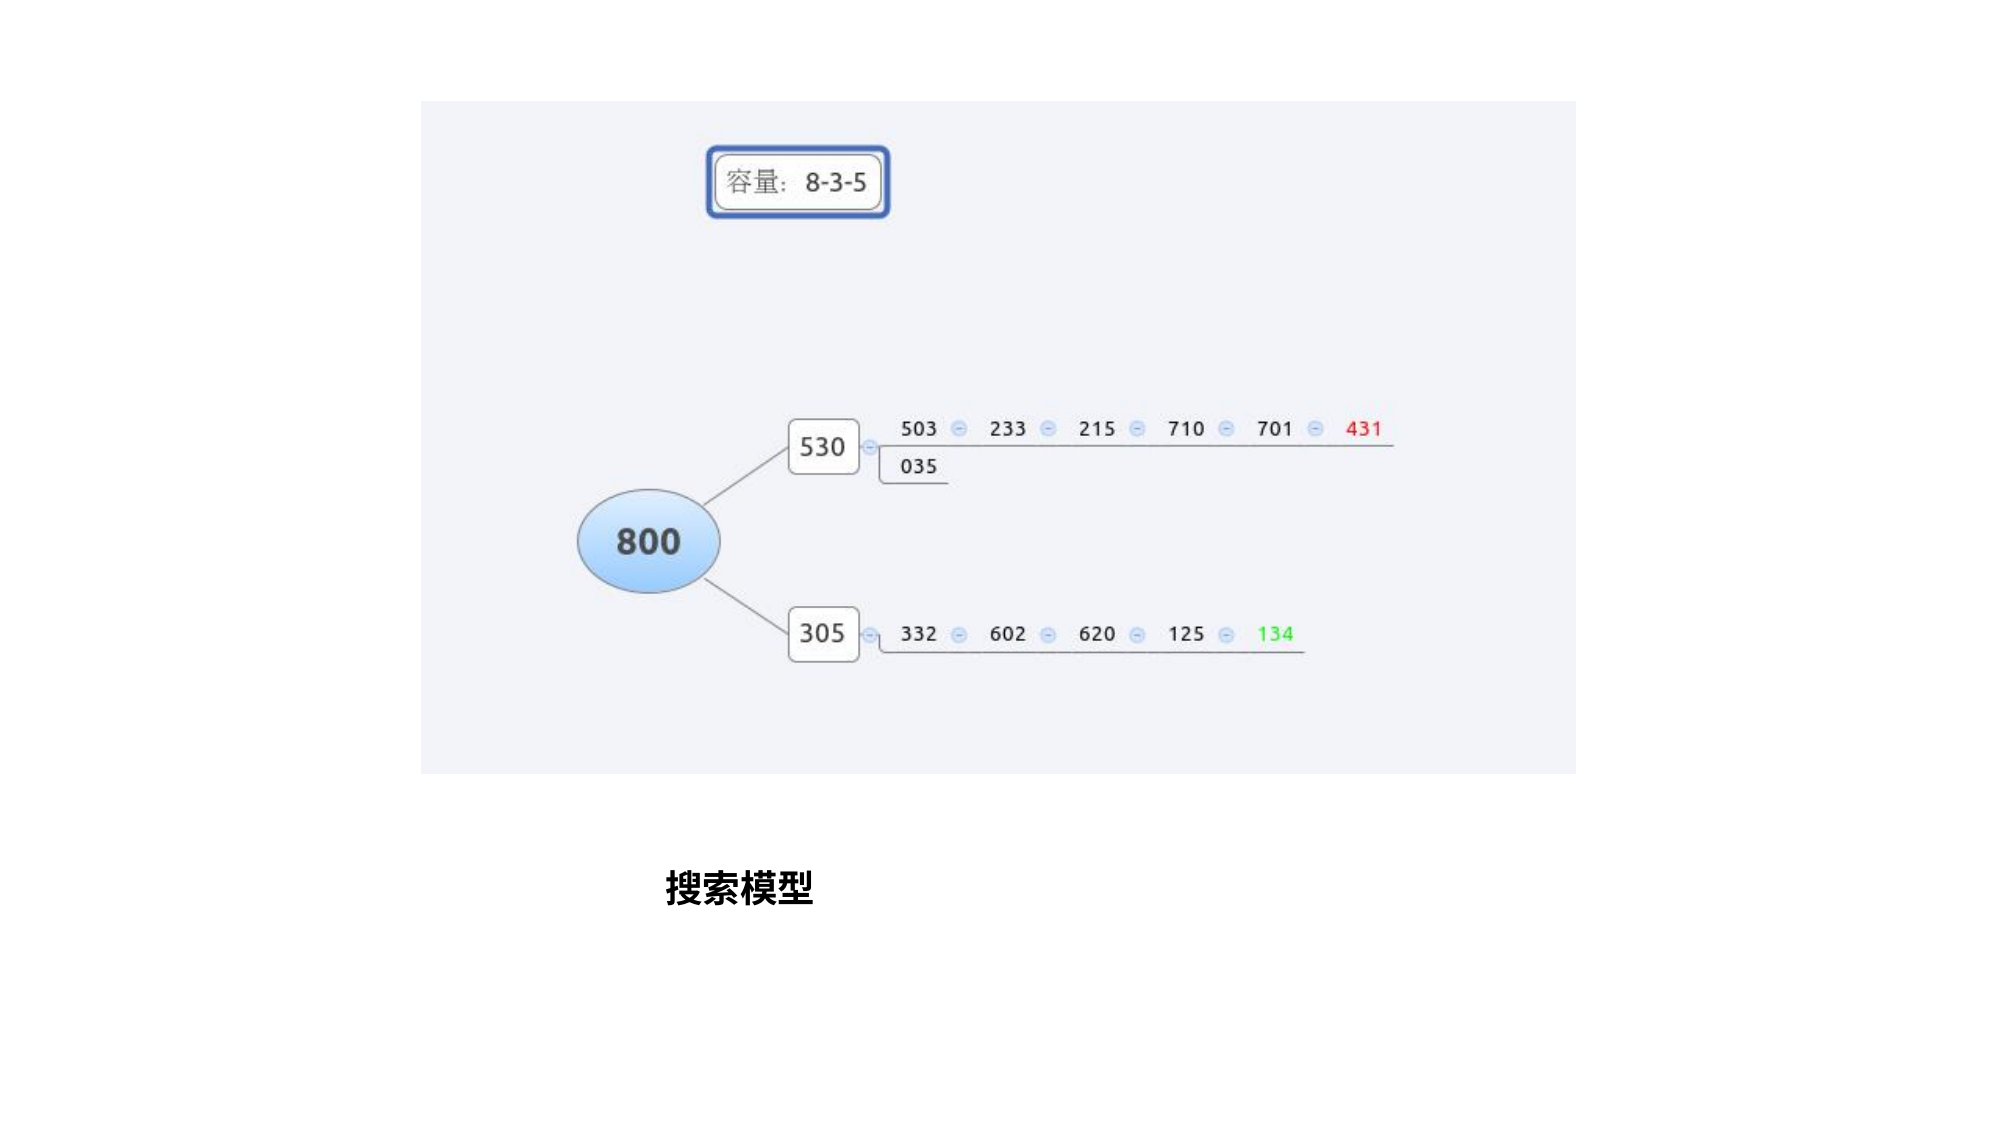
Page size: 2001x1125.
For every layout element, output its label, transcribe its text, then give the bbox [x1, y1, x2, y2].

picture [421, 101, 1576, 774]
text_box 搜索模型 [503, 857, 977, 918]
